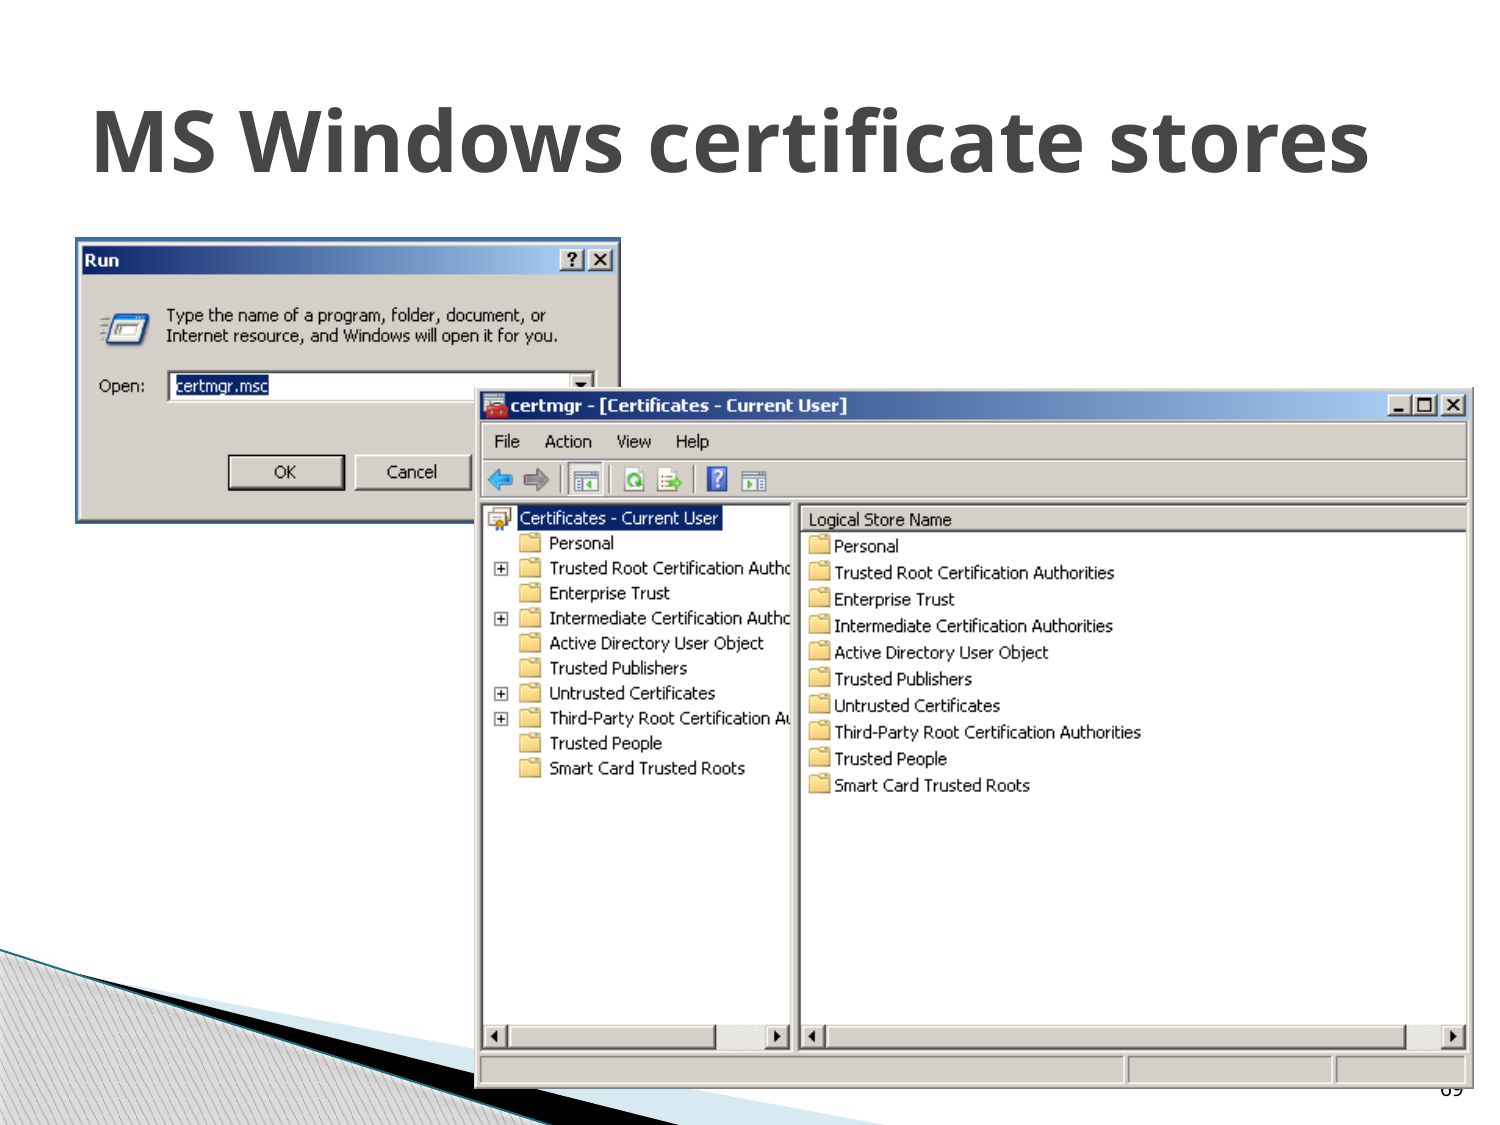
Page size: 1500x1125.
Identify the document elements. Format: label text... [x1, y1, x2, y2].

picture [74, 237, 1474, 1090]
title MS Windows certificate stores [75, 45, 1425, 233]
slide_number 69 [1418, 1088, 1479, 1112]
